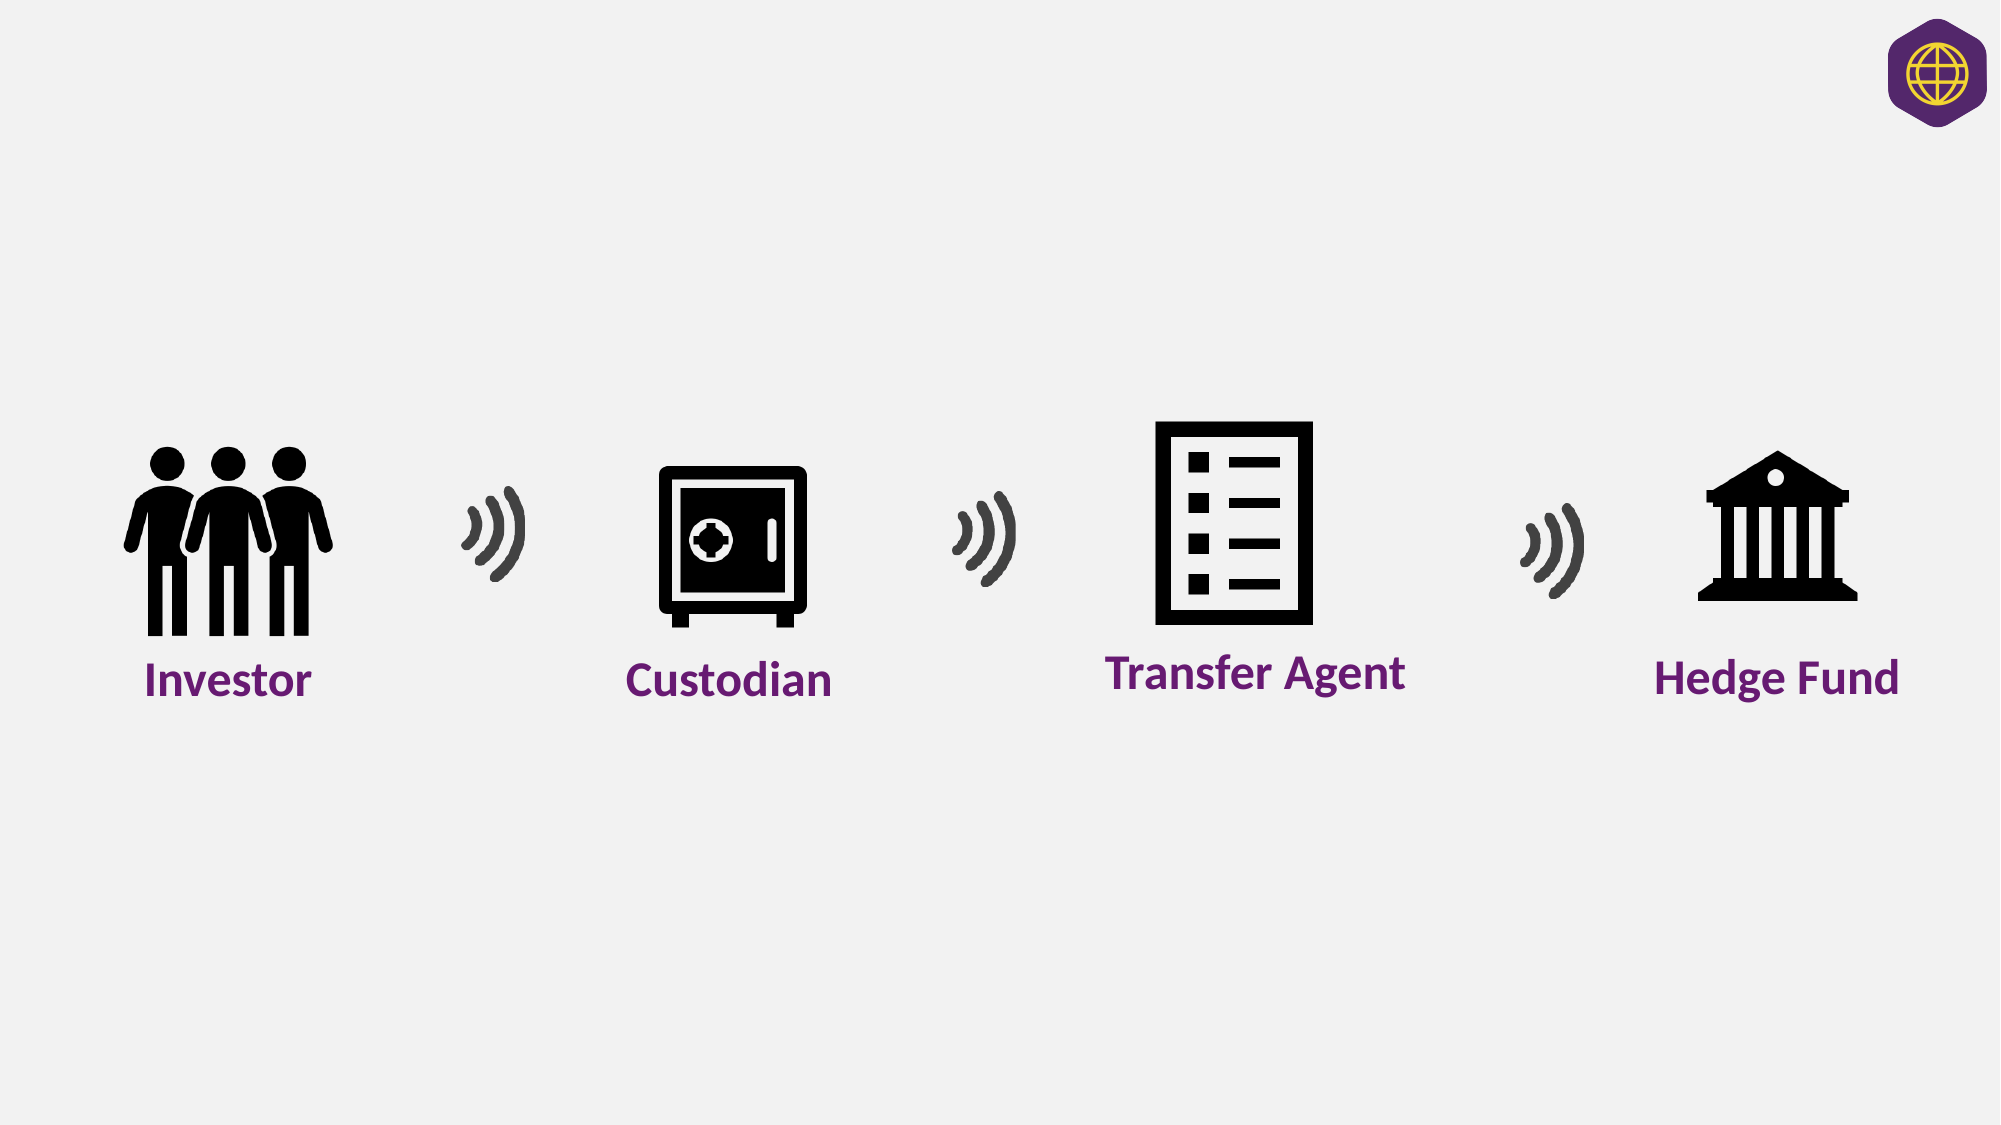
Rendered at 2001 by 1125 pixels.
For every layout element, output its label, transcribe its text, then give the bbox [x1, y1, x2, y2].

picture [1516, 486, 1584, 599]
picture [948, 474, 1016, 587]
text_box Hedge Fund [1521, 637, 2000, 713]
picture [457, 469, 525, 582]
picture [1809, 0, 2000, 145]
text_box Investor [129, 638, 370, 714]
picture [628, 442, 837, 651]
picture [1112, 401, 1356, 645]
text_box Transfer Agent [864, 631, 1647, 707]
picture [1677, 425, 1878, 626]
picture [111, 424, 345, 658]
text_box Custodian [579, 638, 880, 714]
